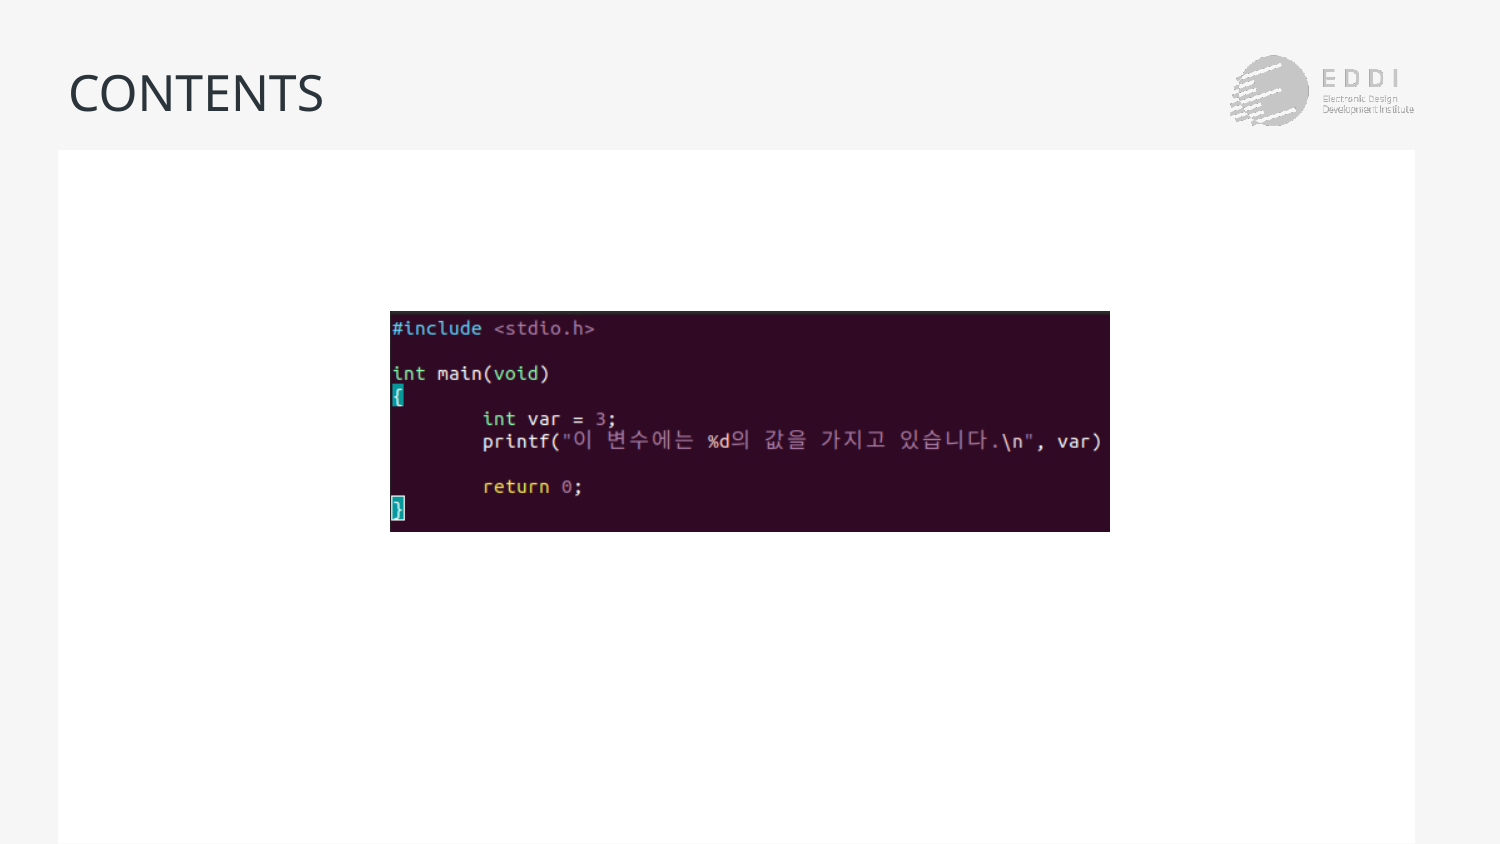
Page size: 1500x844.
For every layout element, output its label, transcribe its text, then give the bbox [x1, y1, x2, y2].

picture [390, 311, 1110, 533]
title CONTENTS [53, 32, 951, 151]
picture [1226, 0, 1417, 186]
